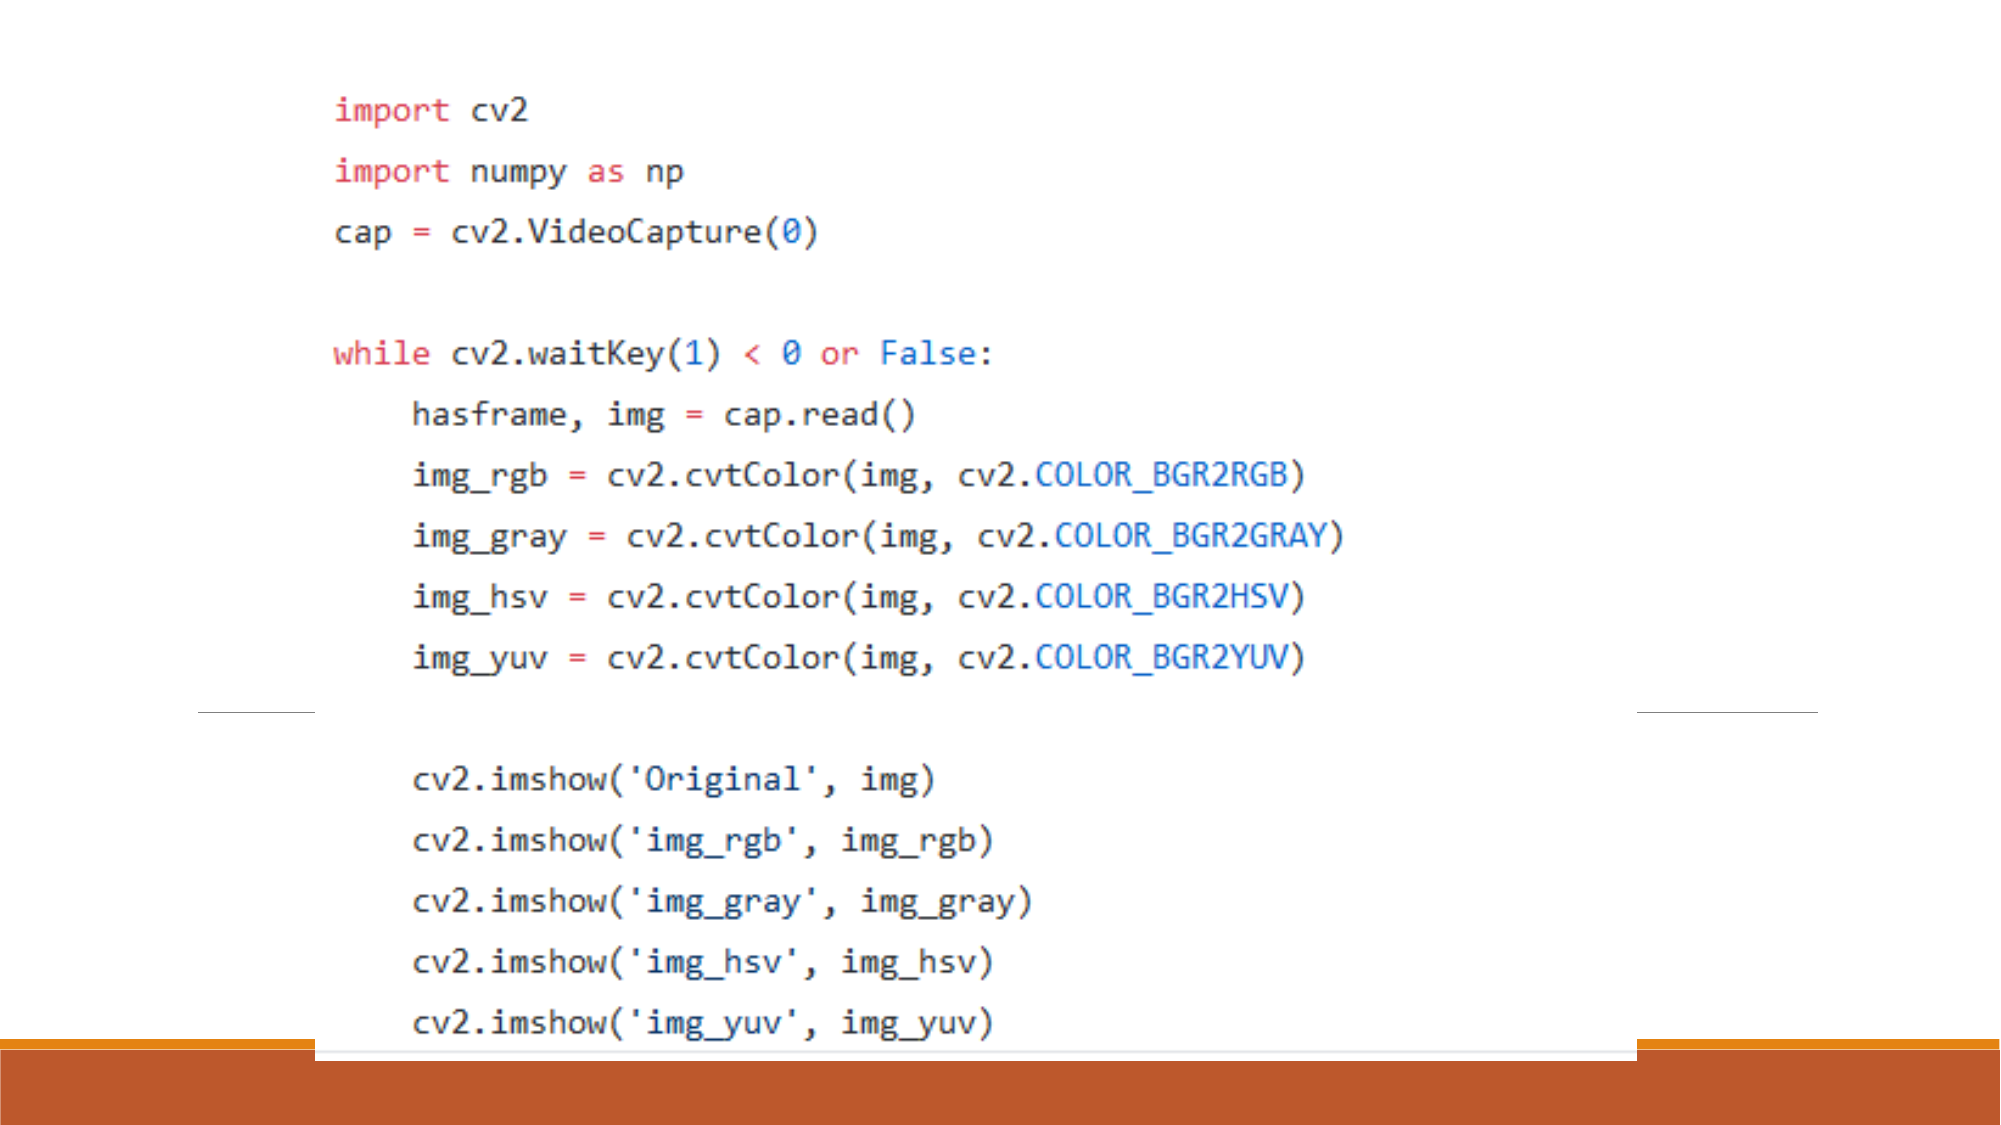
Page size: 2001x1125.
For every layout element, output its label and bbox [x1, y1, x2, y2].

picture [315, 77, 1638, 1062]
